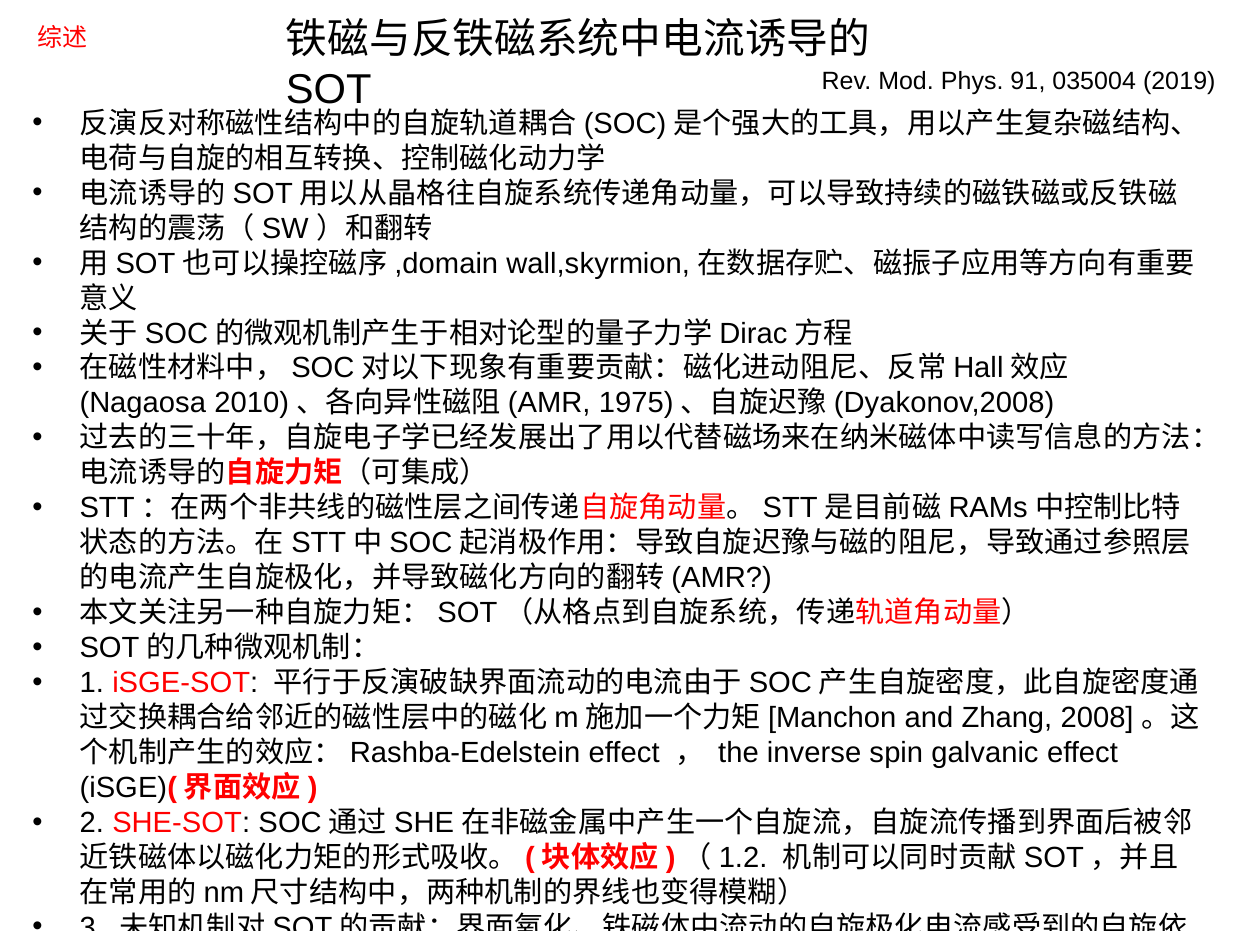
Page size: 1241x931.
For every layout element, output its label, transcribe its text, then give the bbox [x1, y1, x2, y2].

text_box 反演反对称磁性结构中的自旋轨道耦合(SOC)是个强大的工具，用以产生复杂磁结构、电荷与自旋的相互转换、控制磁化动力学 电流诱导的SOT用以从晶格往自旋系统传递角动量，可以导致持续的磁铁磁或反铁磁结构的震荡（SW）和翻转 用SOT也可以操控磁序,domain wall,skyrmion,在数据存贮、磁振子应用等方向有重要意义 关于SOC的微观机制产生于相对论型的量子力学Dirac方程 在磁性材料中，SOC对以下现象有重要贡献：磁化进动阻尼、反常Hall效应(Nagaosa 2010)、各向异性磁阻(AMR, 1975)、自旋迟豫(Dyakonov,2008) 过去的三十年，自旋电子学已经发展出了用以代替磁场来在纳米磁体中读写信息的方法：电流诱导的自旋力矩（可集成） STT：在两个非共线的磁性层之间传递自旋角动量。STT是目前磁RAMs中控制比特状态的方法。在STT中SOC起消极作用：导致自旋迟豫与磁的阻尼，导致通过参照层的电流产生自旋极化，并导致磁化方向的翻转(AMR?) 本文关注另一种自旋力矩：SOT（从格点到自旋系统，传递轨道角动量） SOT的几种微观机制： 1. iSGE-SOT: 平行于反演破缺界面流动的电流由于SOC产生自旋密度，此自旋密度通过交换耦合给邻近的磁性层中的磁化m施加一个力矩[Manchon and Zhang, 2008]。这个机制产生的效应：Rashba-Edelstein effect ， the inverse spin galvanic effect (iSGE)(界面效应) 2. SHE-SOT: SOC通过SHE在非磁金属中产生一个自旋流，自旋流传播到界面后被邻近铁磁体以磁化力矩的形式吸收。(块体效应)（1.2. 机制可以同时贡献SOT，并且在常用的nm尺寸结构中，两种机制的界线也变得模糊） 3. 未知机制对SOT的贡献：界面氧化、铁磁体中流动的自旋极化电流感受到的自旋依赖的散射 [17, 96, 1217, 931]
text_box Rev. Mod. Phys. 91, 035004 (2019) [806, 57, 1237, 103]
text_box 铁磁与反铁磁系统中电流诱导的SOT [271, 4, 964, 96]
text_box 综述 [22, 14, 121, 60]
